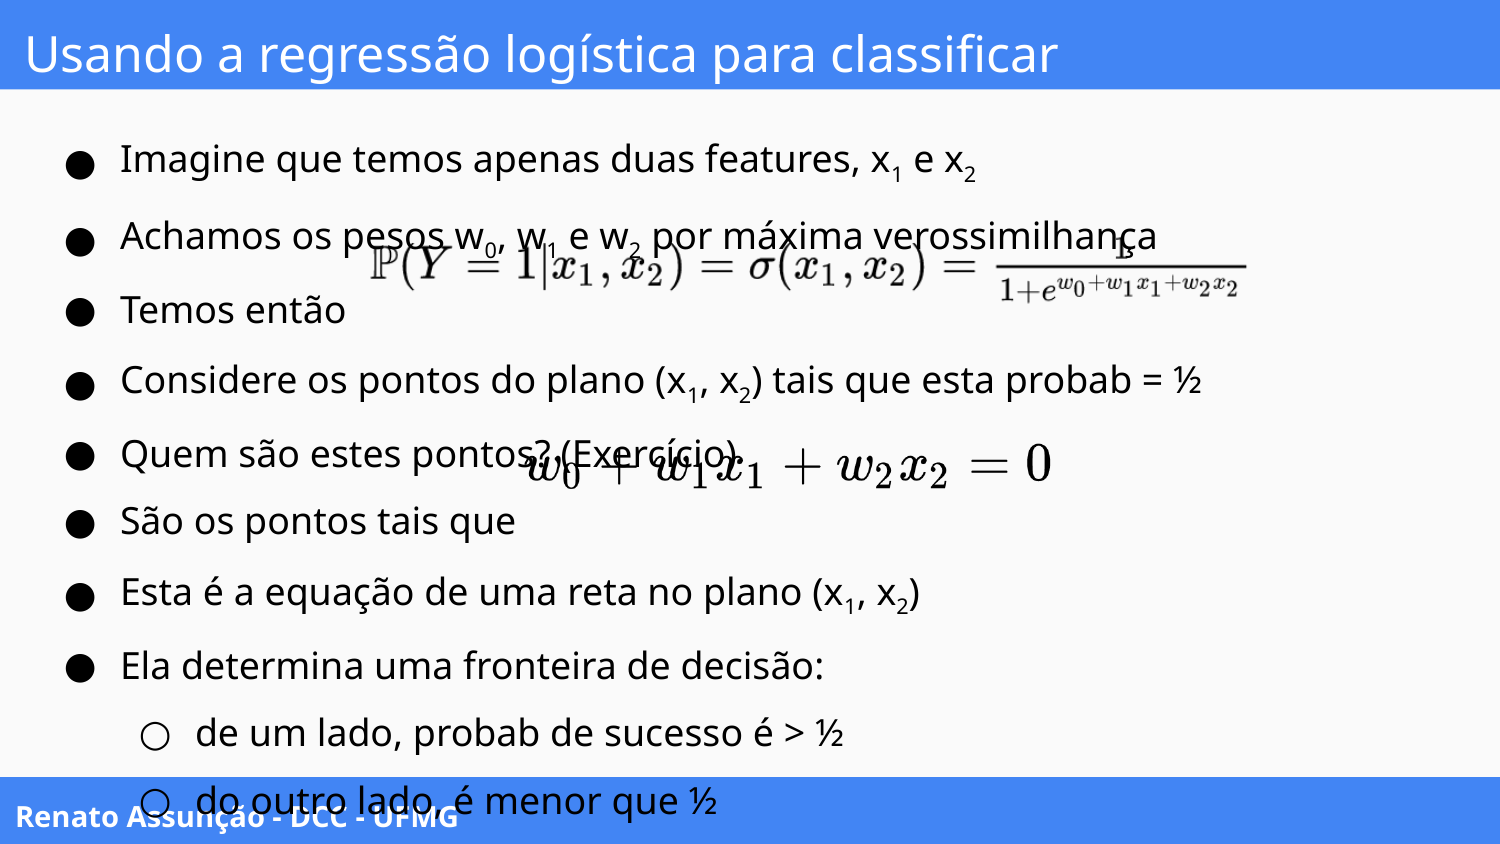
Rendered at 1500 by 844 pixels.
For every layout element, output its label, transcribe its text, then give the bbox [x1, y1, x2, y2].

picture [368, 233, 1253, 307]
title Usando a regressão logística para classificar [9, 7, 1457, 98]
list Imagine que temos apenas duas features, x1 e x2 Achamos os pesos w0, w1 e w2 por máxima verossimilhança Temos então Considere os pontos do plano (x1, x2) tais que esta probab = ½ Quem são estes pontos? (Exercício) São os pontos tais que Esta é a equação de uma reta no plano (x1, x2) Ela determina uma fronteira de decisão: de um lado, probab de sucesso é > ½ do outro lado, é menor que ½ [0, 64, 1500, 770]
picture [523, 437, 1052, 493]
